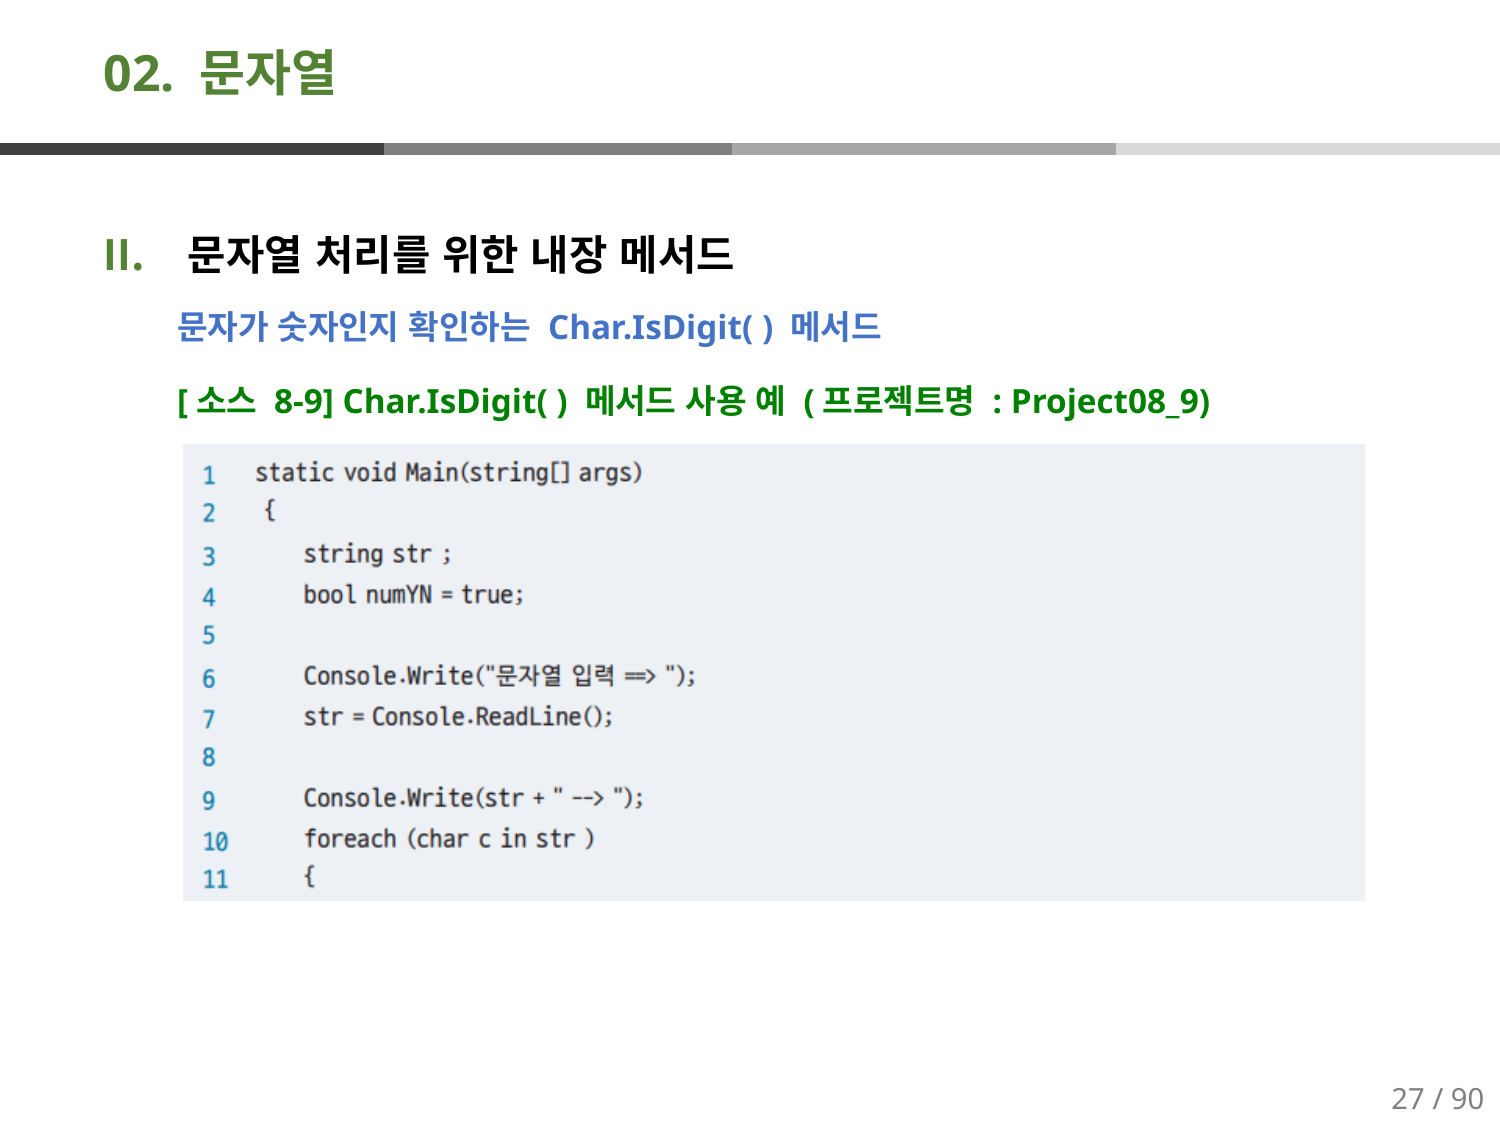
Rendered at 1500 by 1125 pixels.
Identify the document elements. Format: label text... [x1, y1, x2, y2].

list 문자열 처리를 위한 내장 메서드 문자가 숫자인지 확인하는 Char.IsDigit( ) 메서드 [소스 8-9] Char.IsDigit( ) 메서드 사용 예 (프로젝트명 : Project08_9) [88, 196, 1459, 1125]
picture [182, 444, 1365, 901]
title 02. 문자열 [88, 30, 1400, 121]
